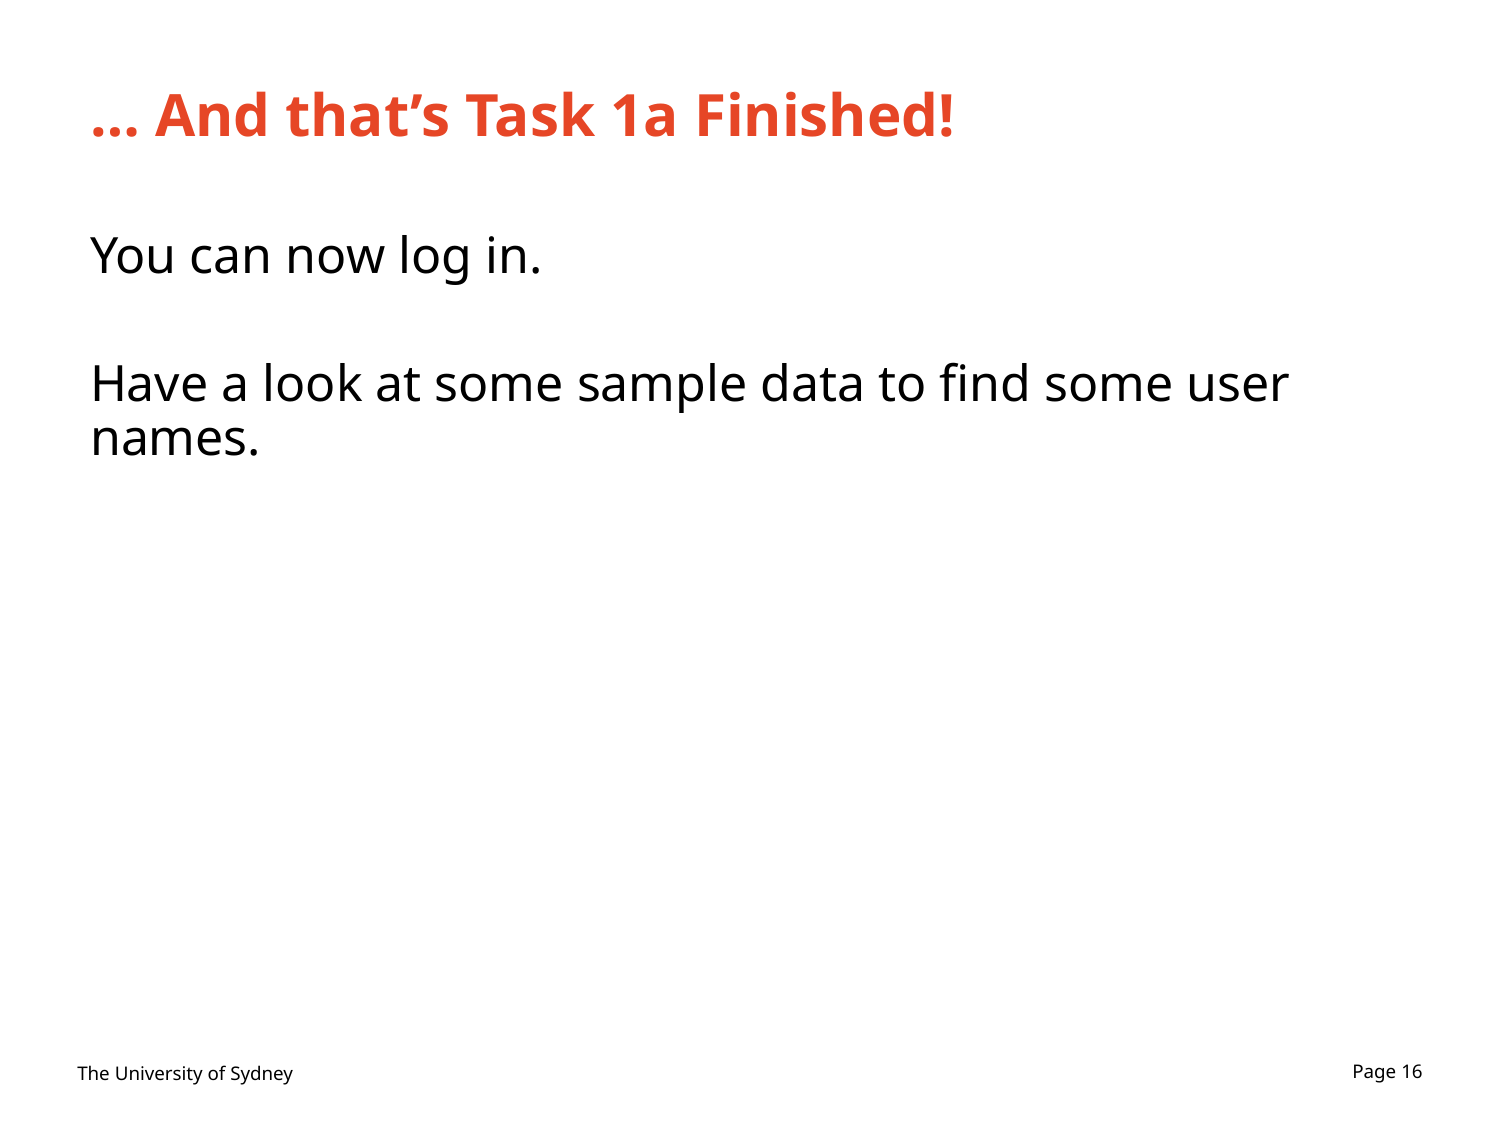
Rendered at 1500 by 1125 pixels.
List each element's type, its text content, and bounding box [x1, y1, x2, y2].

title … And that’s Task 1a Finished! [75, 19, 1425, 207]
list You can now log in. Have a look at some sample data to find some user names. [75, 222, 1425, 1005]
